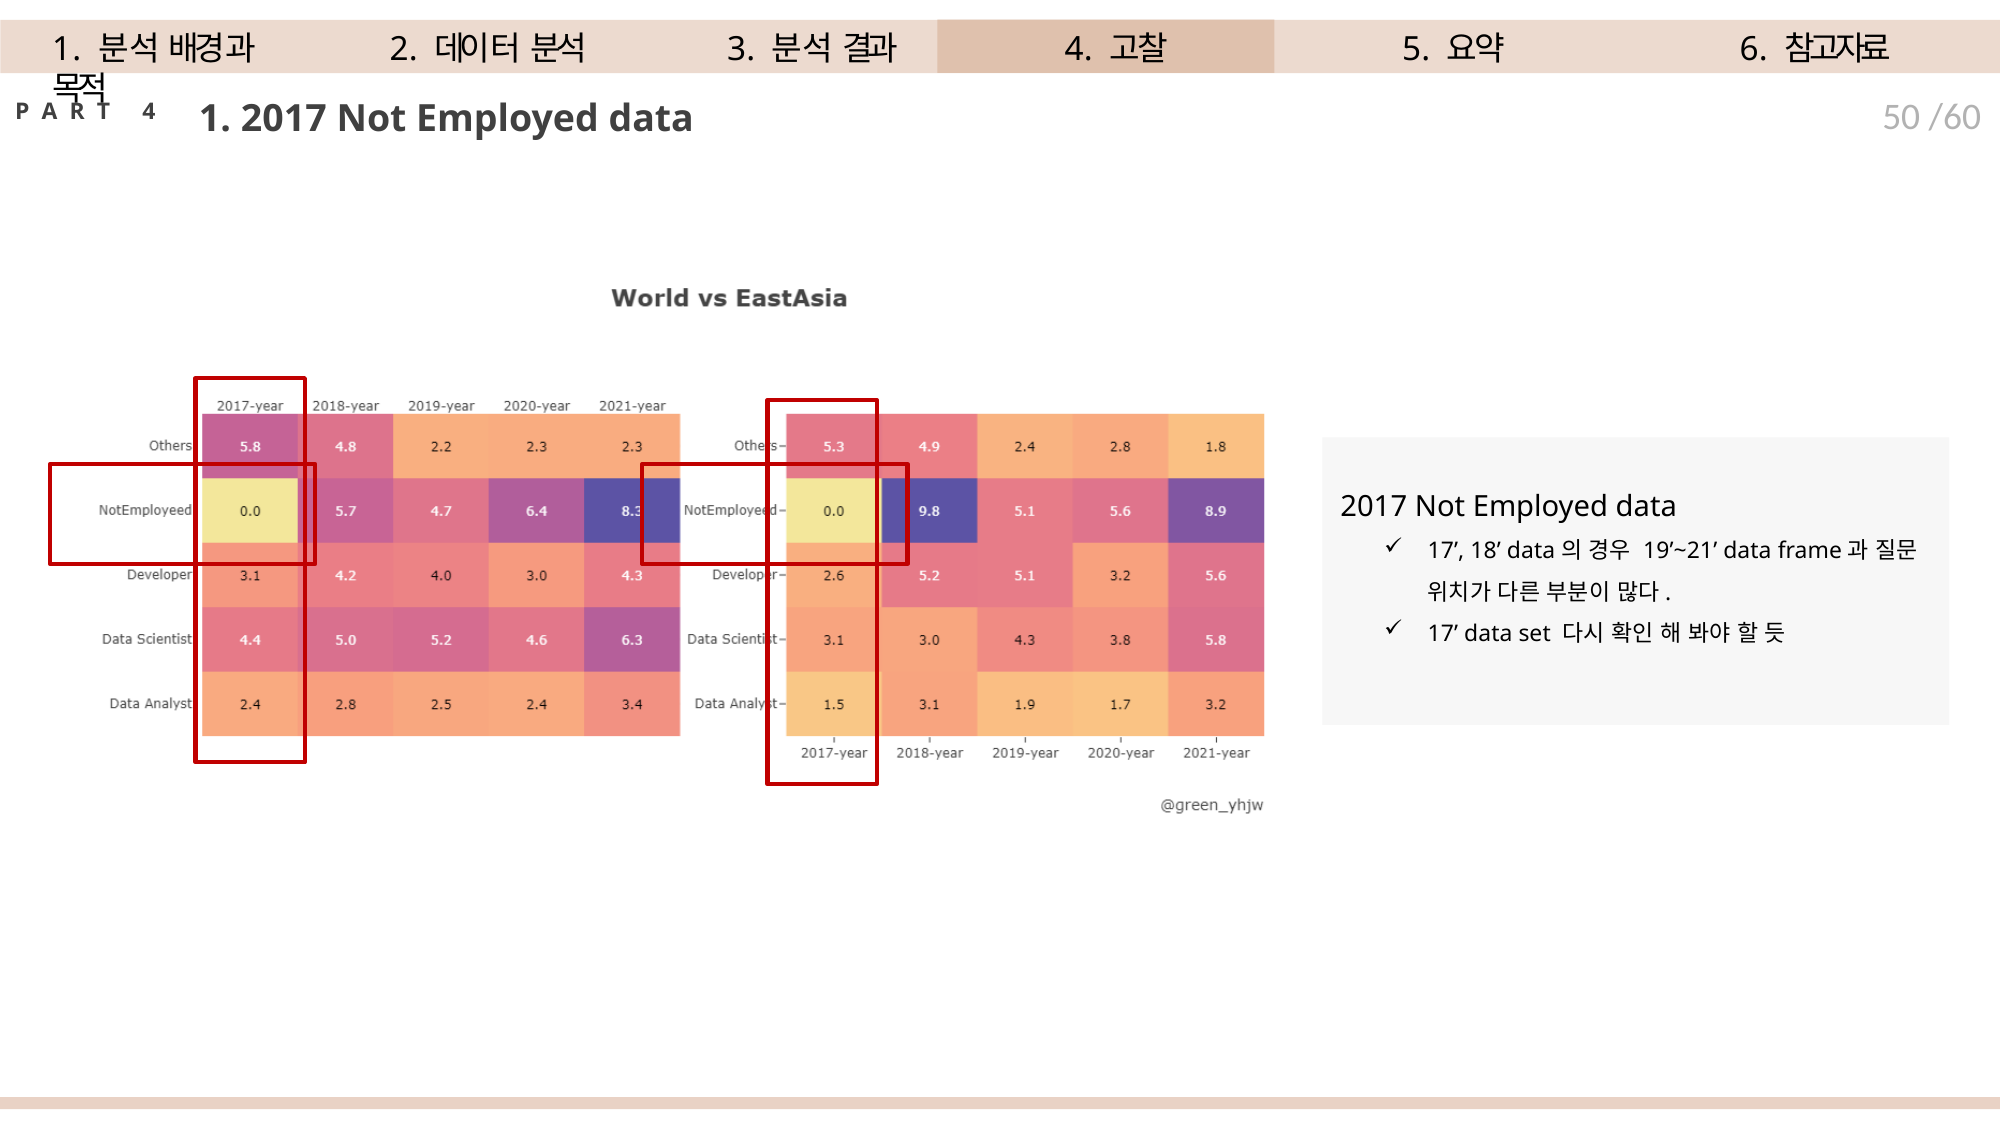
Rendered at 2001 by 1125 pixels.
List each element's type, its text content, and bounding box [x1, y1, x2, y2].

text_box 1. 분석 배경과 목적 [49, 25, 310, 107]
slide_number 50 /60 [1850, 92, 1982, 138]
text_box 1. 2017 Not Employed data [196, 91, 1803, 139]
text_box P A R T 4 [12, 94, 157, 124]
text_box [1322, 437, 1950, 726]
text_box 2. 데이터 분석 [387, 25, 648, 68]
text_box 3. 분석 결과 [724, 25, 985, 68]
text_box 4. 고찰 [1062, 25, 1323, 68]
text_box 5. 요약 [1399, 25, 1660, 68]
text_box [49, 199, 1275, 829]
text_box 6. 참고자료 [1737, 25, 1998, 68]
text_box [937, 19, 1275, 73]
